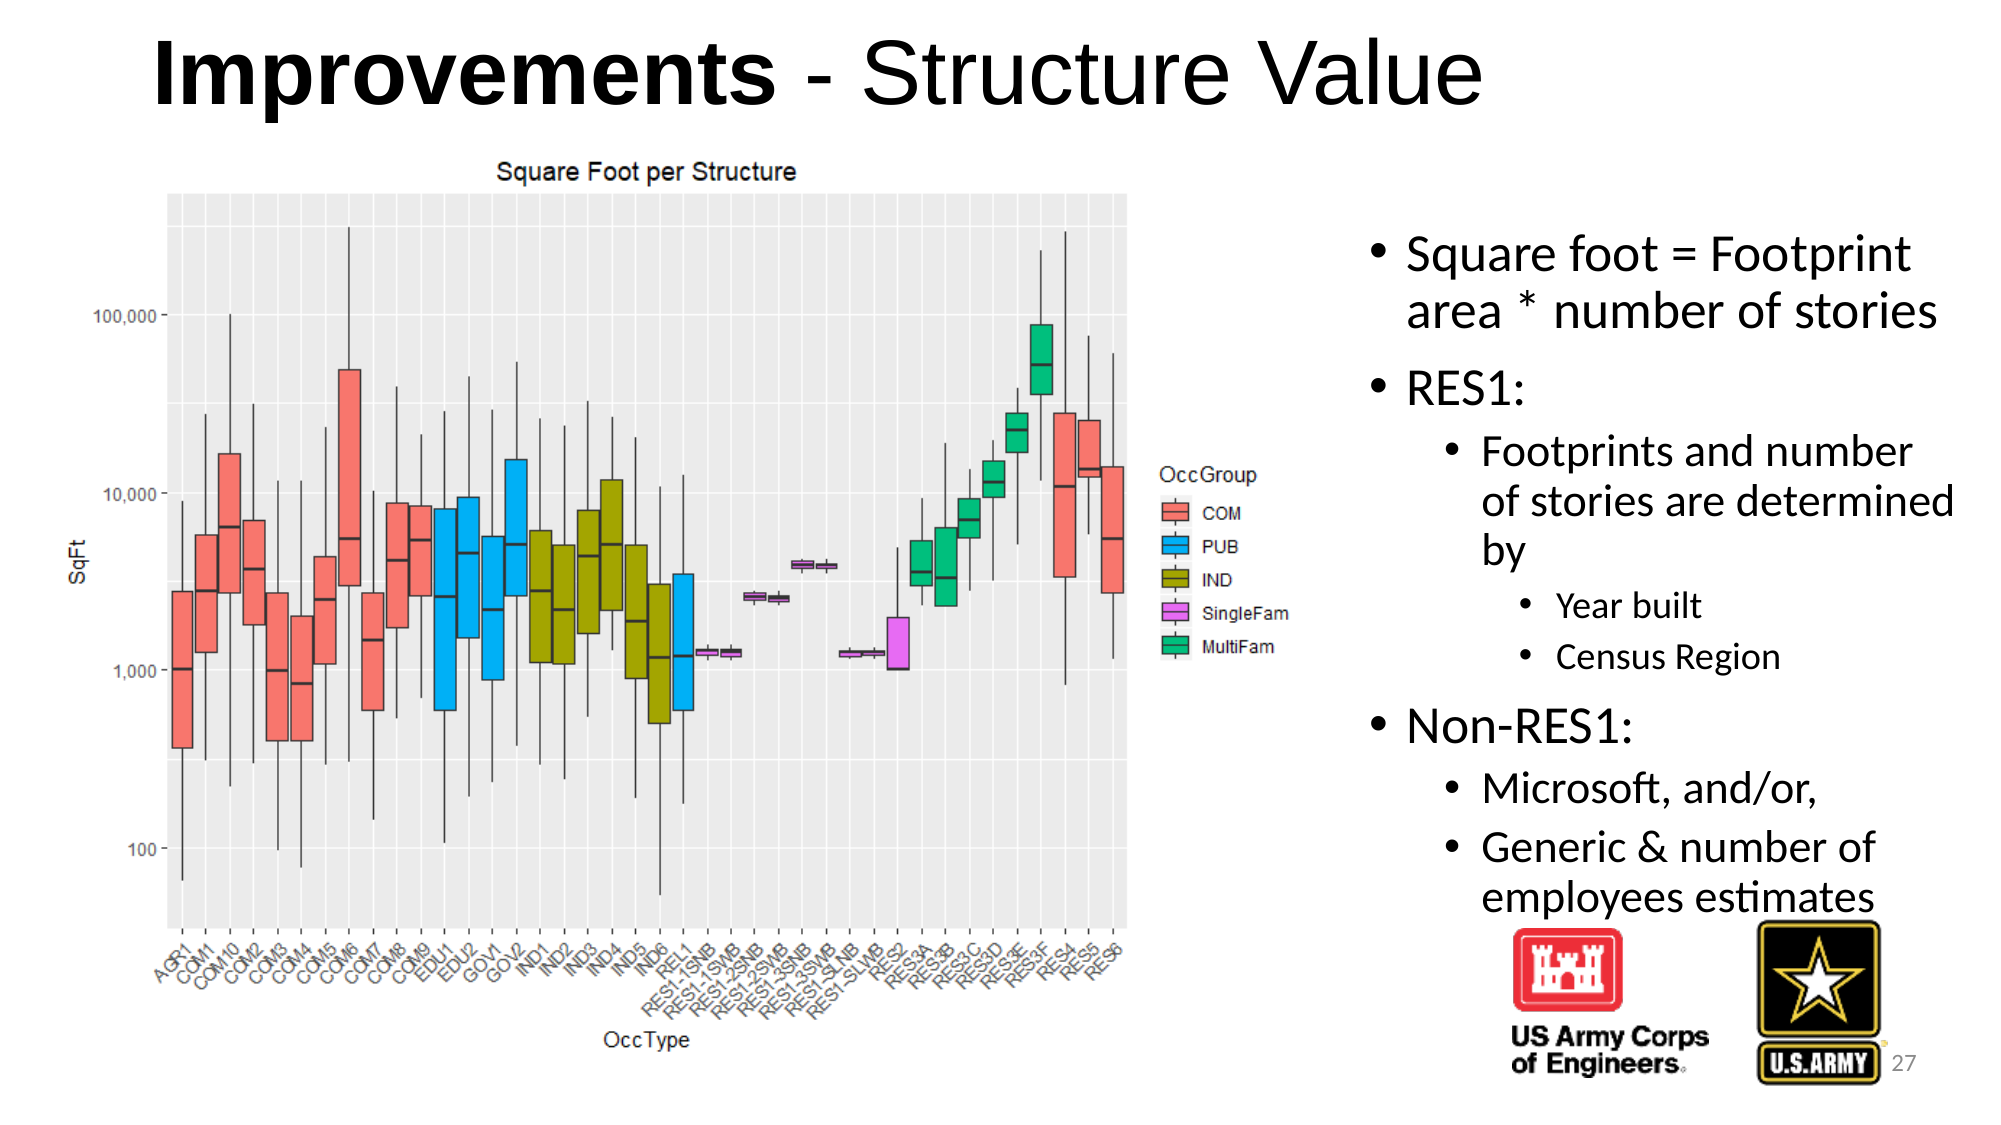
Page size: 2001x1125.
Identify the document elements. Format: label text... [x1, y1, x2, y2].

title Improvements - Structure Value [137, 0, 1863, 150]
picture [56, 149, 1311, 1062]
picture [1512, 932, 1950, 1125]
slide_number 27 [1481, 1031, 1932, 1092]
list Square foot = Footprint area * number of stories RES1: Footprints and number of stories are determined by Year built Census Region Non-RES1: Microsoft, and/or, Generic & number of employees estimates [1354, 217, 1977, 932]
